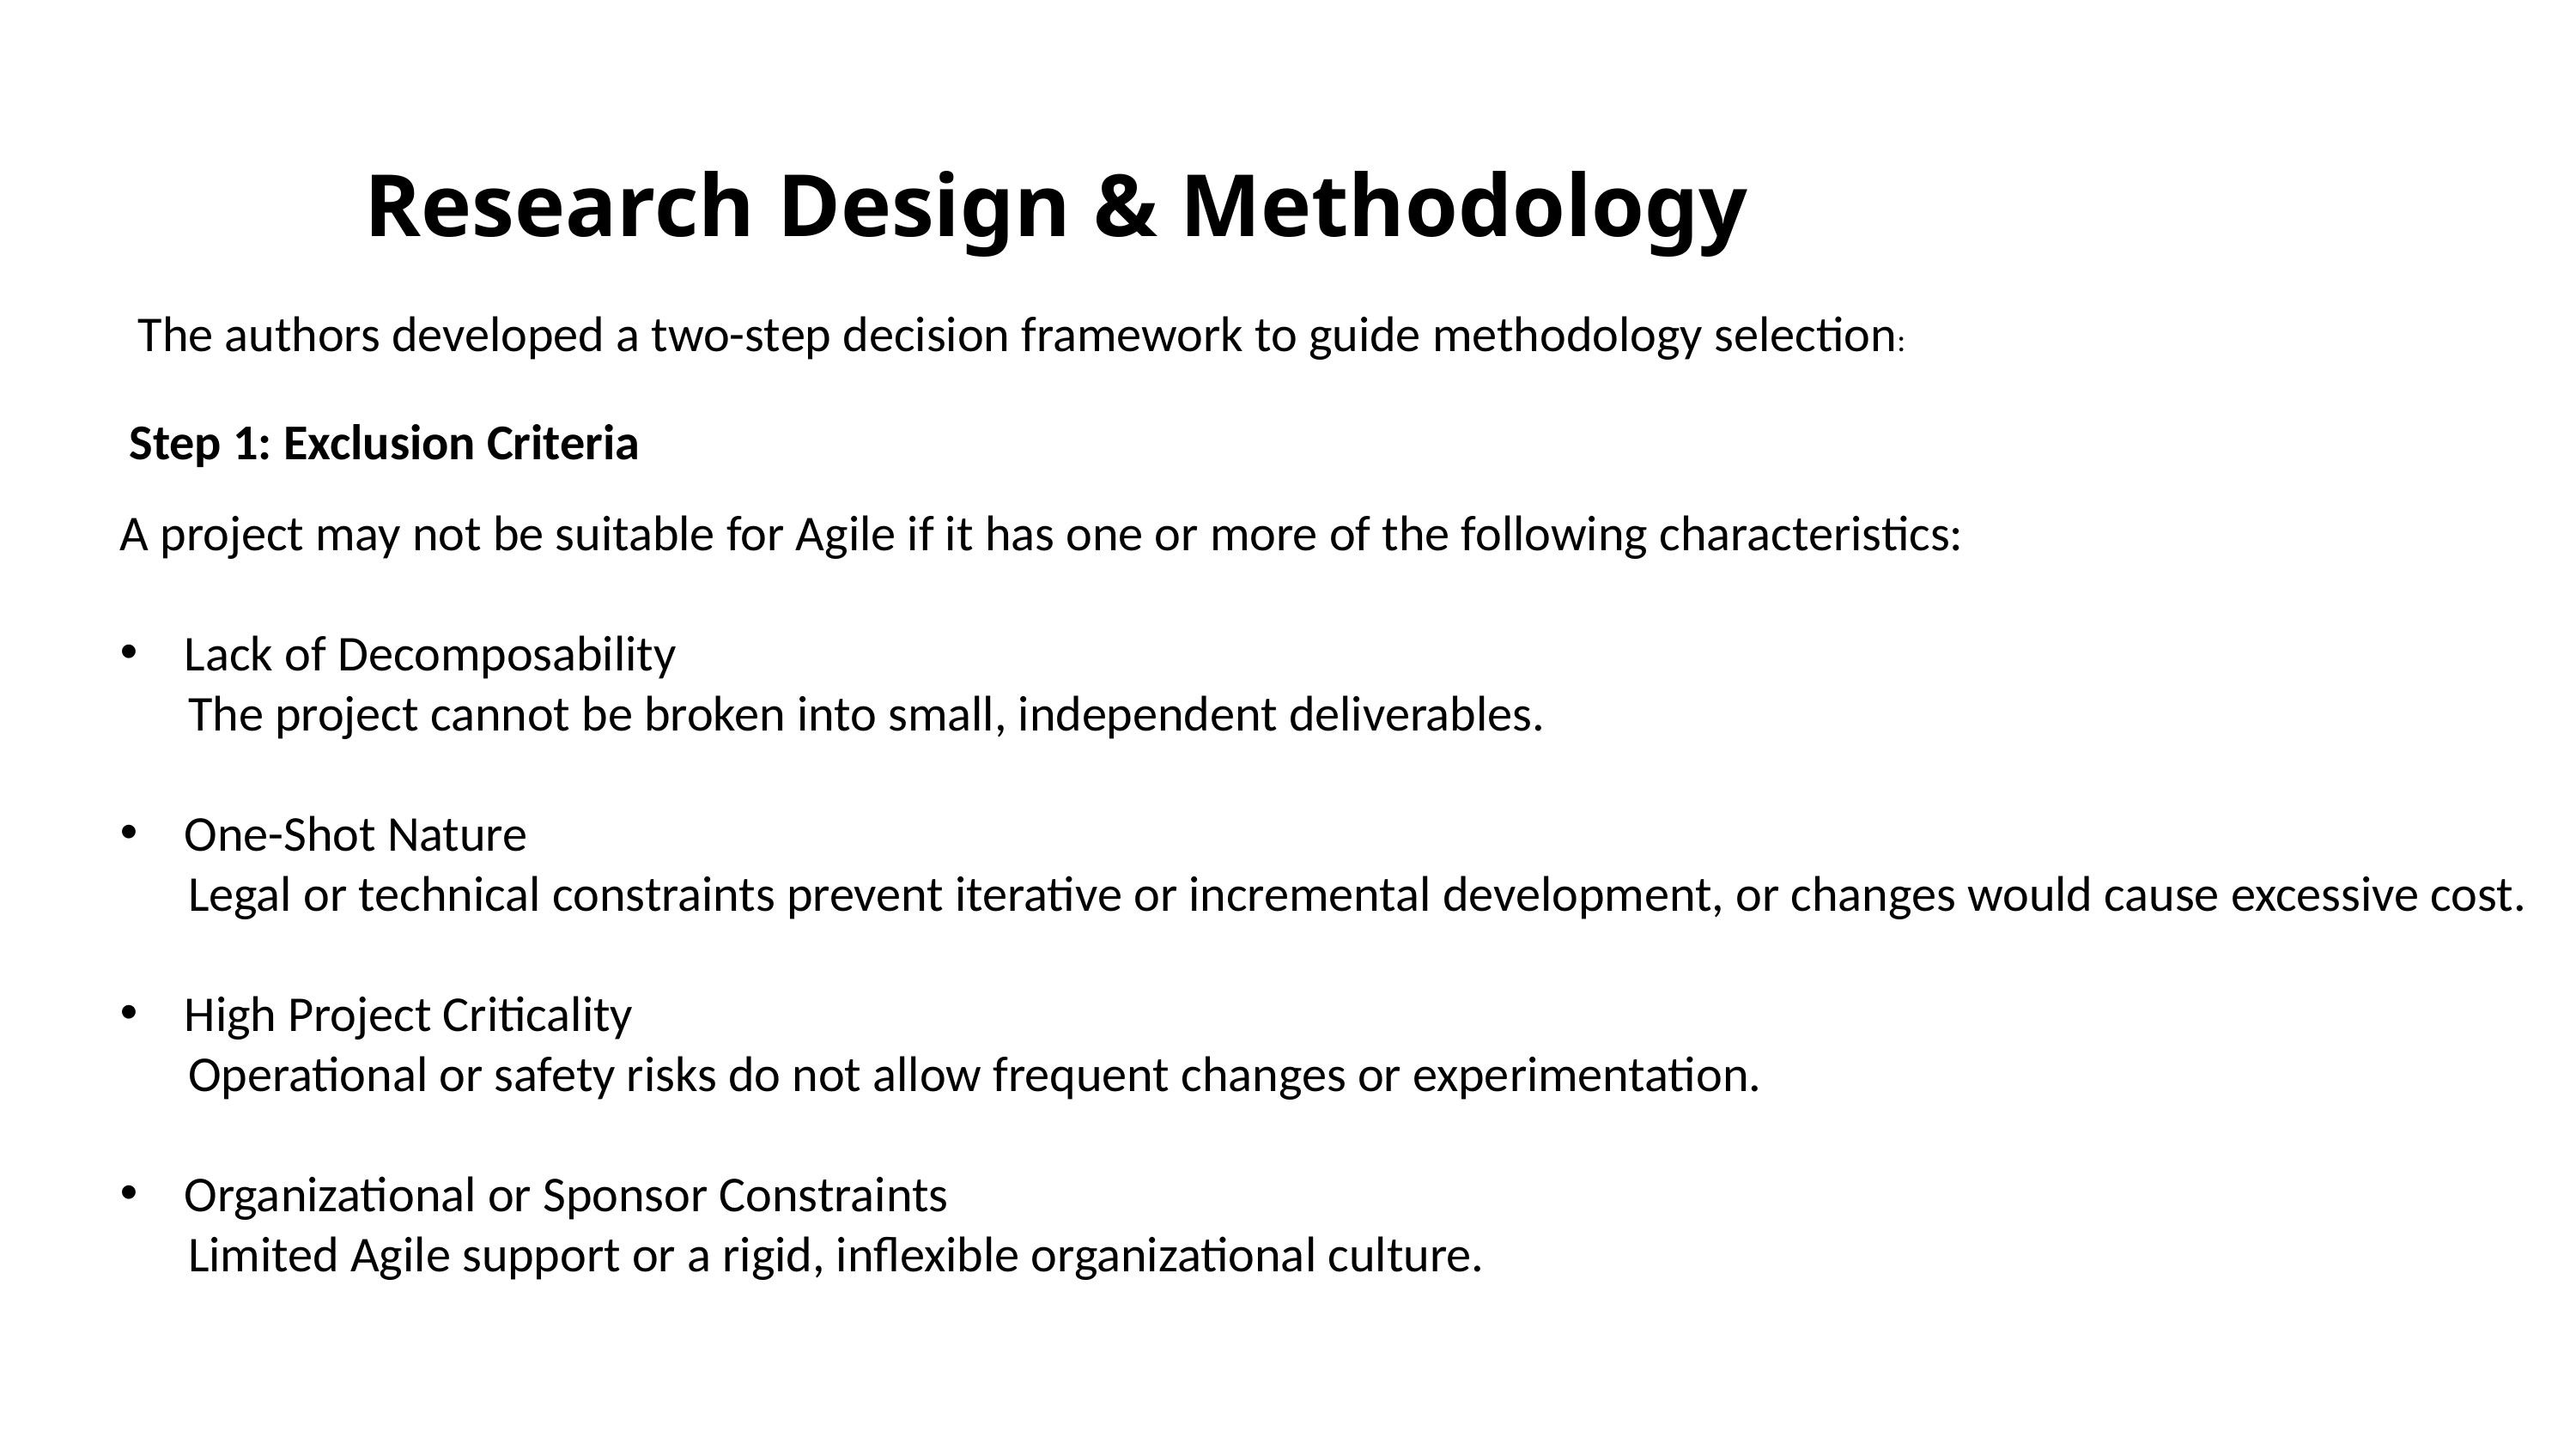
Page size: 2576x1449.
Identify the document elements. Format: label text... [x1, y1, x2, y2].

text_box Research Design & Methodology [351, 144, 1763, 261]
text_box Step 1: Exclusion Criteria [116, 403, 653, 476]
text_box The authors developed a two-step decision framework to guide methodology selection: [125, 294, 1919, 368]
text_box A project may not be suitable for Agile if it has one or more of the following characteristics: Lack of Decomposability The project cannot be broken into small, independent deliverables. One-Shot Nature Legal or technical constraints prevent iterative or incremental development, or changes would cause excessive cost. High Project Criticality Operational or safety risks do not allow frequent changes or experimentation. Organizational or Sponsor Constraints Limited Agile support or a rigid, inflexible organizational culture. [106, 494, 2544, 1409]
